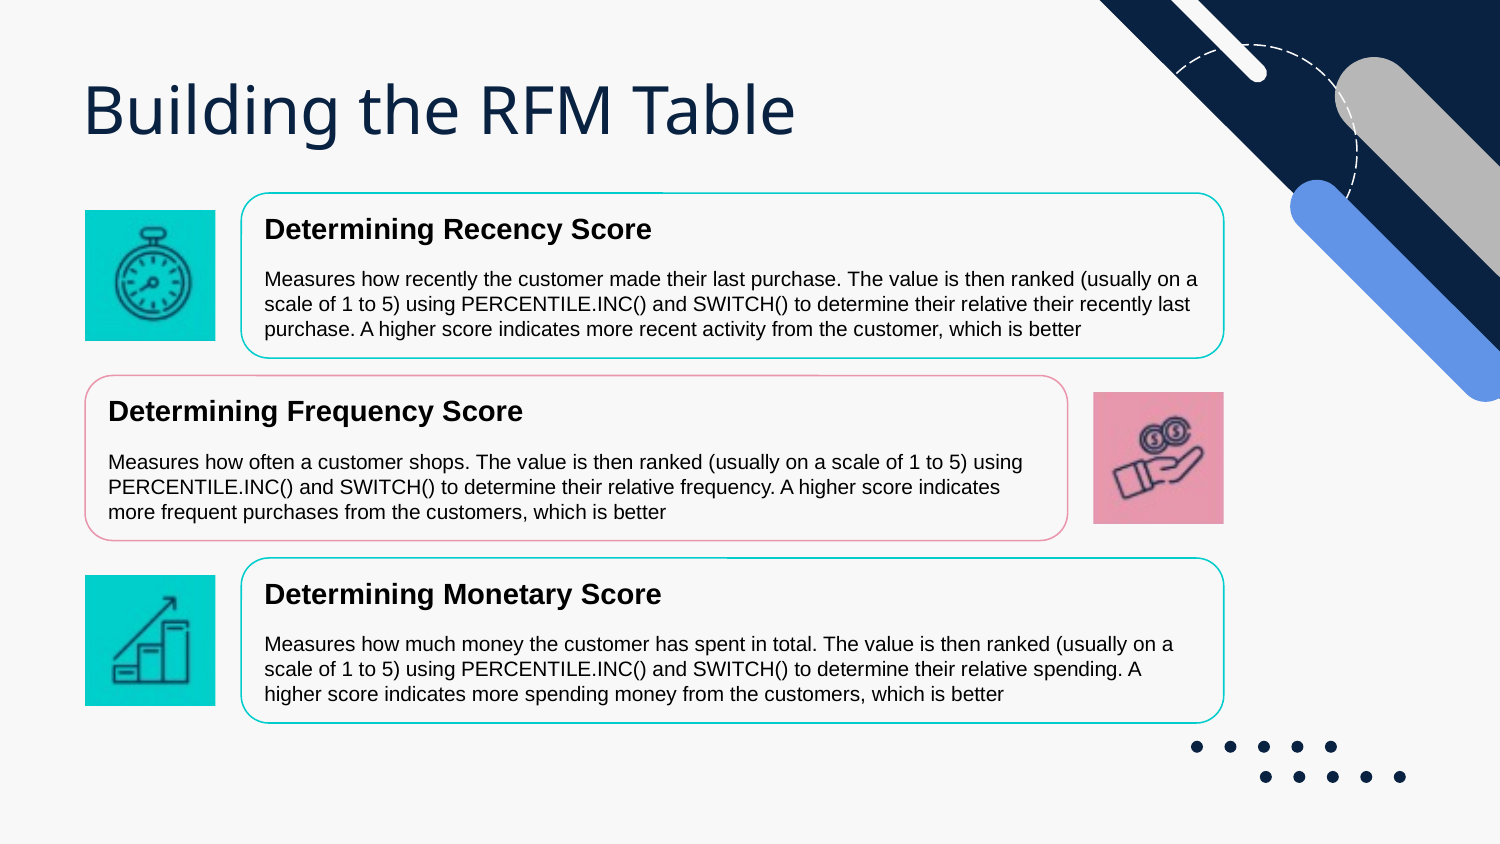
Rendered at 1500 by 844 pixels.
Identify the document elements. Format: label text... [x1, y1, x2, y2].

picture [84, 210, 216, 342]
text_box Determining Frequency Score Measures how often a customer shops. The value is then ranked (usually on a scale of 1 to 5) using PERCENTILE.INC() and SWITCH() to determine their relative frequency. A higher score indicates more frequent purchases from the customers, which is better [85, 375, 1068, 541]
title Building the RFM Table [67, 53, 1214, 188]
text_box Determining Monetary Score Measures how much money the customer has spent in total. The value is then ranked (usually on a scale of 1 to 5) using PERCENTILE.INC() and SWITCH() to determine their relative spending. A higher score indicates more spending money from the customers, which is better [241, 557, 1224, 724]
picture [84, 574, 216, 707]
text_box Determining Recency Score Measures how recently the customer made their last purchase. The value is then ranked (usually on a scale of 1 to 5) using PERCENTILE.INC() and SWITCH() to determine their relative their recently last purchase. A higher score indicates more recent activity from the customer, which is better [241, 192, 1224, 359]
picture [1093, 392, 1224, 524]
